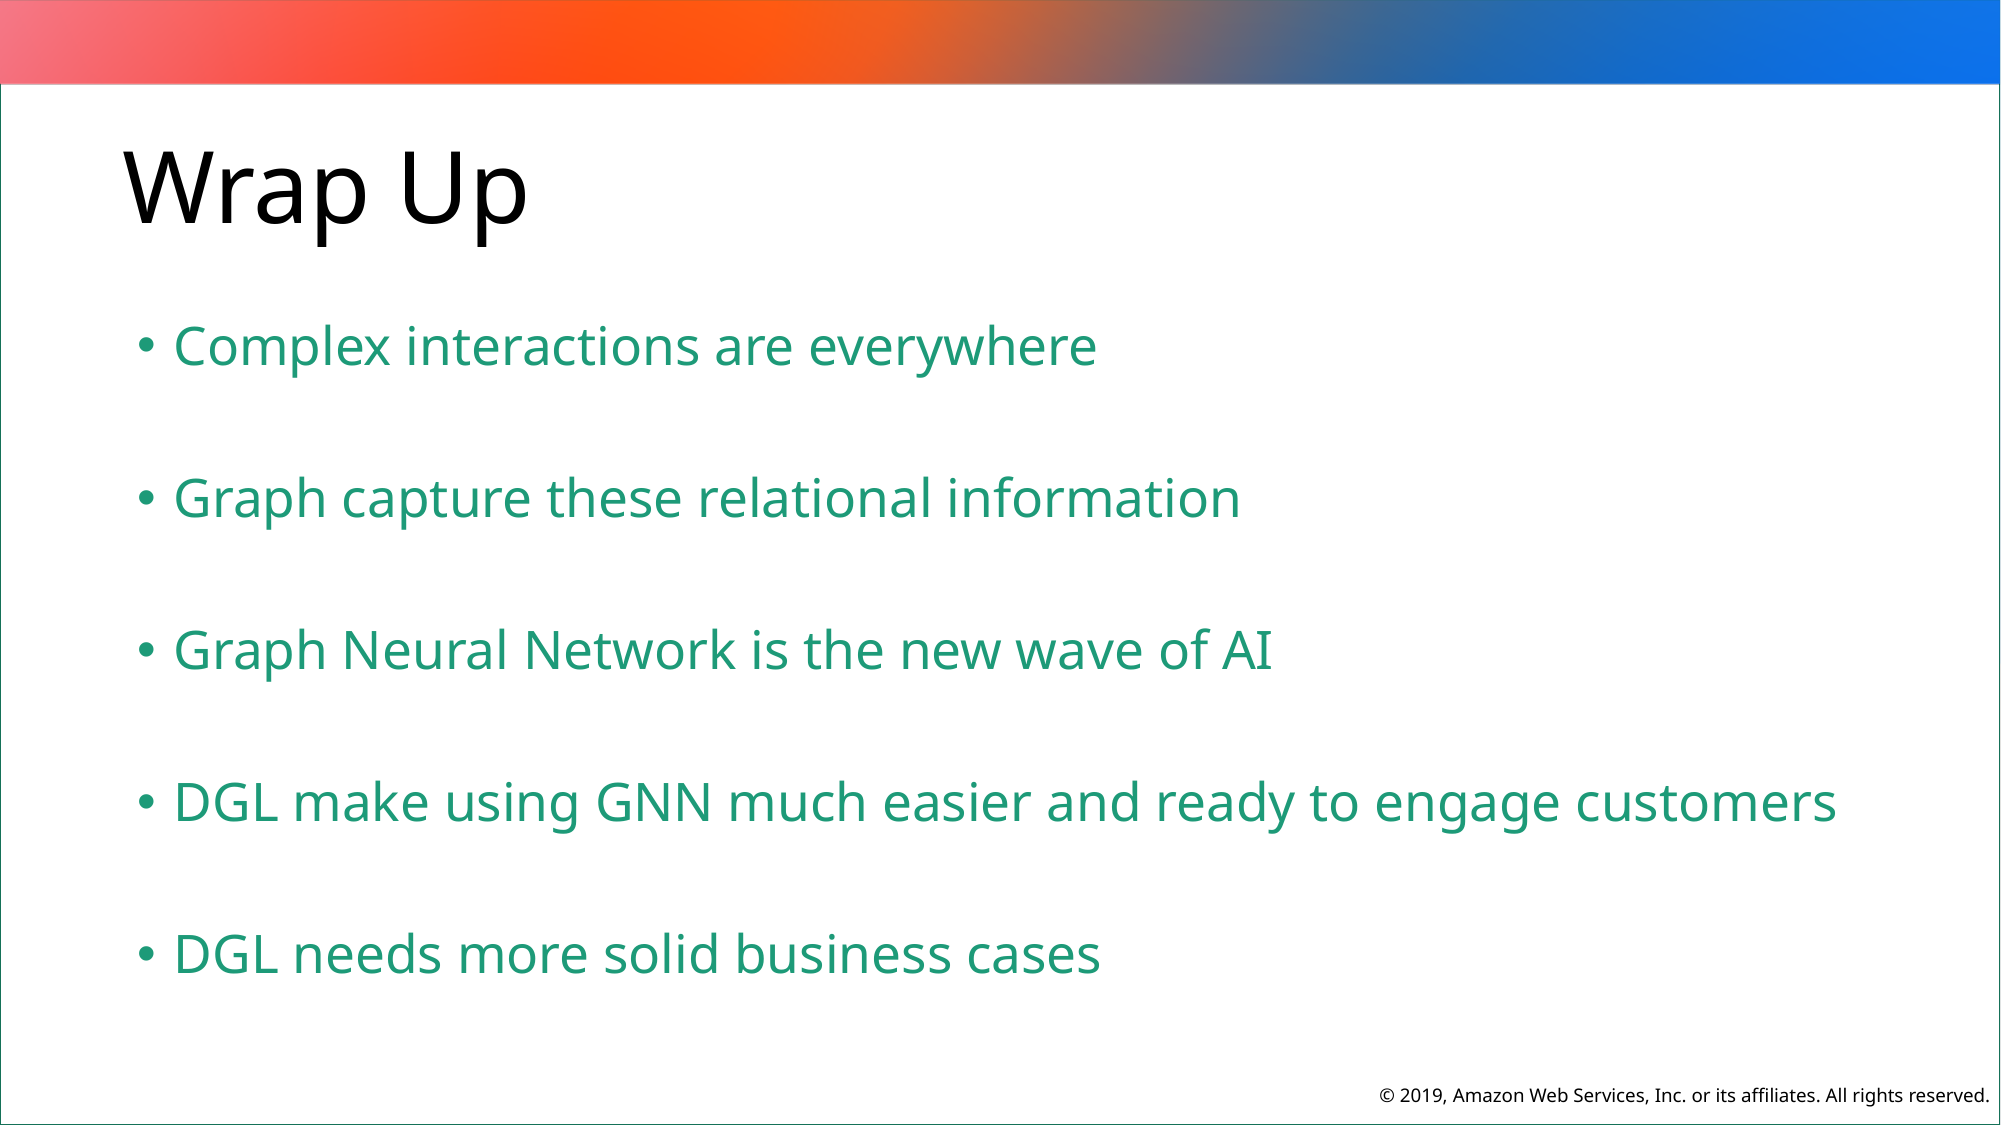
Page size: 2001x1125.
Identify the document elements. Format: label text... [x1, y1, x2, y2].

list Complex interactions are everywhere Graph capture these relational information Graph Neural Network is the new wave of AI DGL make using GNN much easier and ready to engage customers DGL needs more solid business cases [107, 295, 1882, 1024]
picture [0, 0, 2001, 90]
list Wrap Up [107, 129, 1513, 294]
